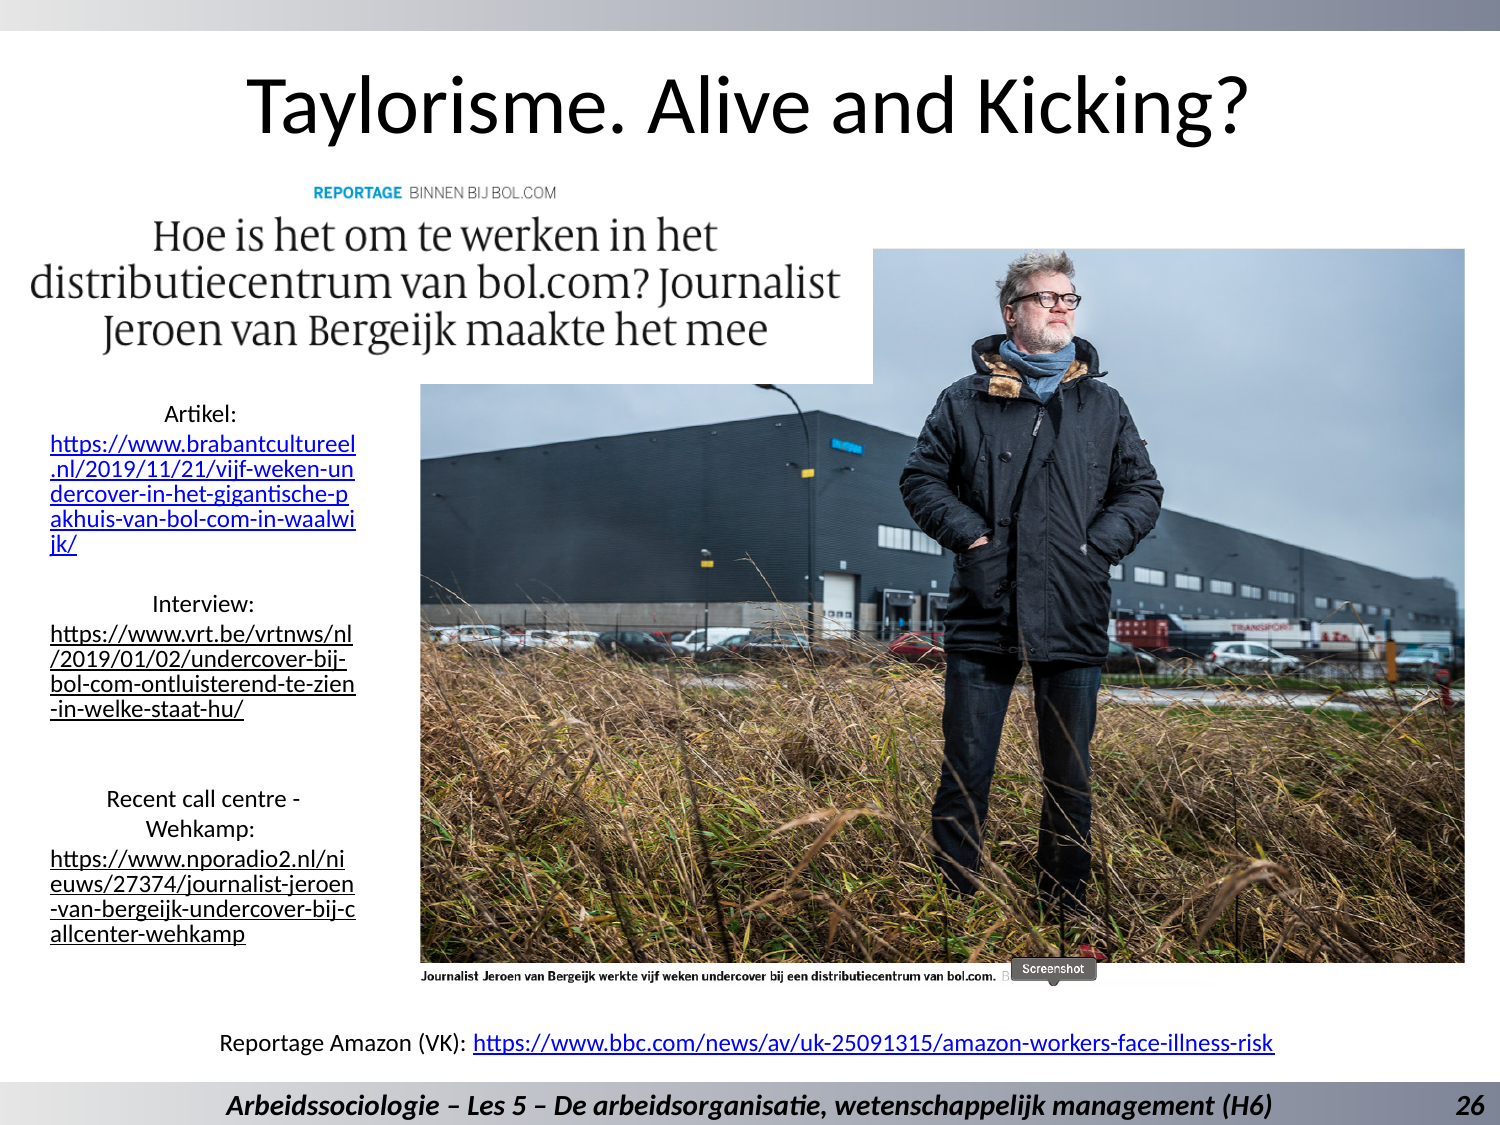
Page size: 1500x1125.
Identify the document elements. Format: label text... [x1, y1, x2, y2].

footer Arbeidssociologie – Les 5 – De arbeidsorganisatie, wetenschappelijk management (H6) [0, 1082, 1074, 1125]
text_box 26 [1074, 1082, 1500, 1125]
text_box [0, 0, 1500, 31]
text_box Artikel: https://www.brabantcultureel.nl/2019/11/21/vijf-weken-undercover-in-het-gigantische-pakhuis-van-bol-com-in-waalwijk/ Interview: https://www.vrt.be/vrtnws/nl/2019/01/02/undercover-bij-bol-com-ontluisterend-te-zien-in-welke-staat-hu/ Recent call centre - Wehkamp: https://www.nporadio2.nl/nieuws/27374/journalist-jeroen-van-bergeijk-undercover-bij-callcenter-wehkamp [35, 392, 372, 735]
title Taylorisme. Alive and Kicking? [35, 31, 1465, 170]
picture [4, 148, 1465, 986]
text_box Reportage Amazon (VK): https://www.bbc.com/news/av/uk-25091315/amazon-workers-face-illness-risk [35, 1019, 1465, 1064]
